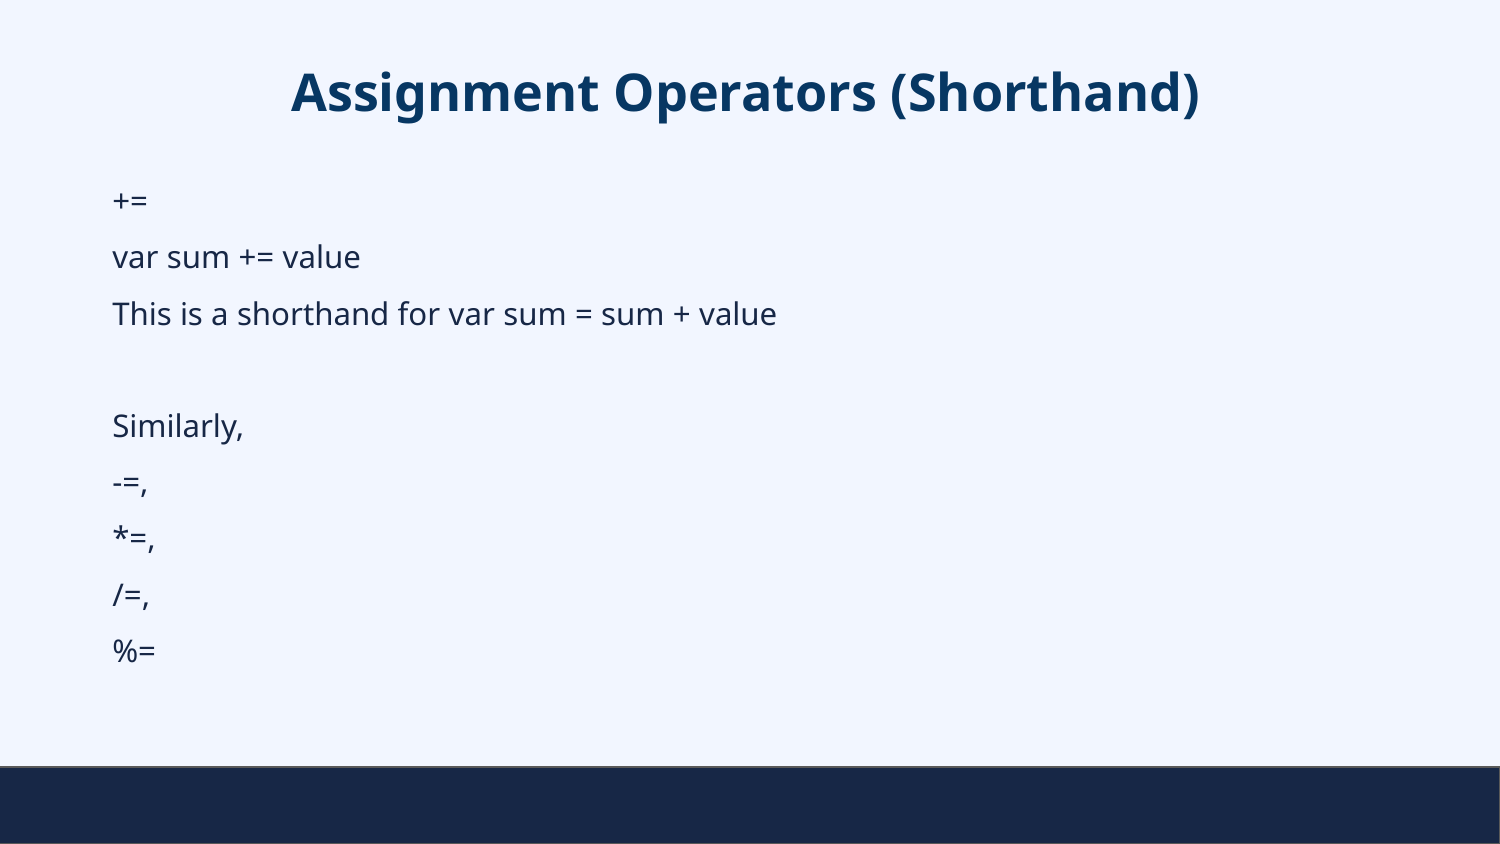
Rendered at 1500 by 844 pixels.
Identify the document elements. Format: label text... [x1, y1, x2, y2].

text_box += var sum += value This is a shorthand for var sum = sum + value Similarly, -=, *=, /=, %= [97, 147, 1397, 711]
title Assignment Operators (Shorthand) [29, 35, 1462, 148]
text_box [0, 767, 1500, 844]
